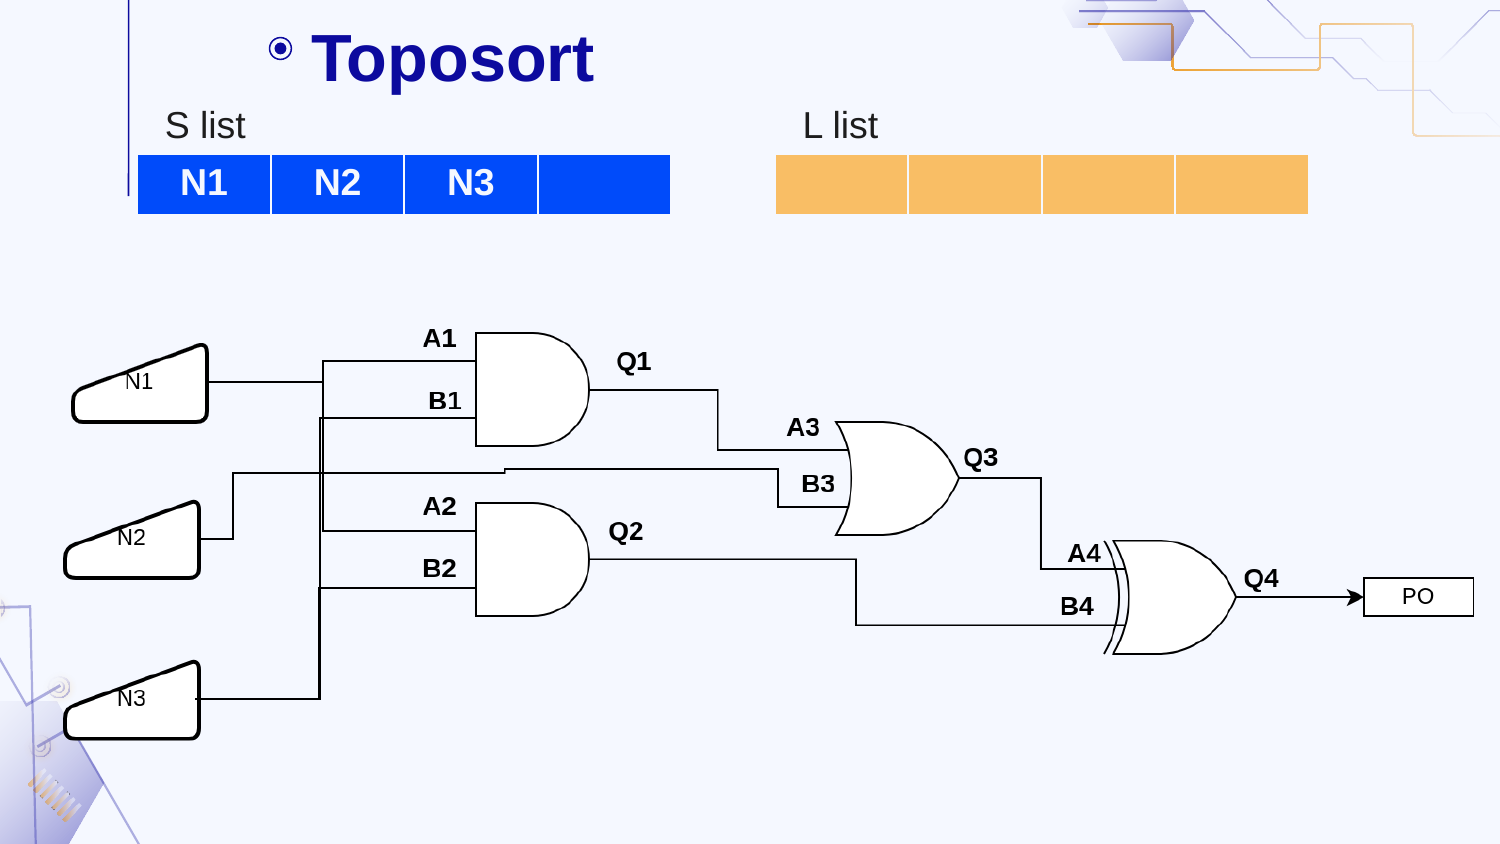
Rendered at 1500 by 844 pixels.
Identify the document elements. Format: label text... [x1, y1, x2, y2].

table_header [1176, 155, 1308, 214]
table_header N1 [138, 155, 270, 214]
table_header N3 [405, 155, 537, 214]
table_header [909, 155, 1041, 214]
text_box S list [150, 93, 658, 154]
picture [62, 309, 1474, 741]
table_header [776, 155, 907, 214]
text_box Toposort [296, 0, 1500, 94]
text_box L list [787, 93, 1296, 154]
table_header N2 [272, 155, 403, 214]
table_header [1043, 155, 1174, 214]
table_header [539, 155, 670, 214]
